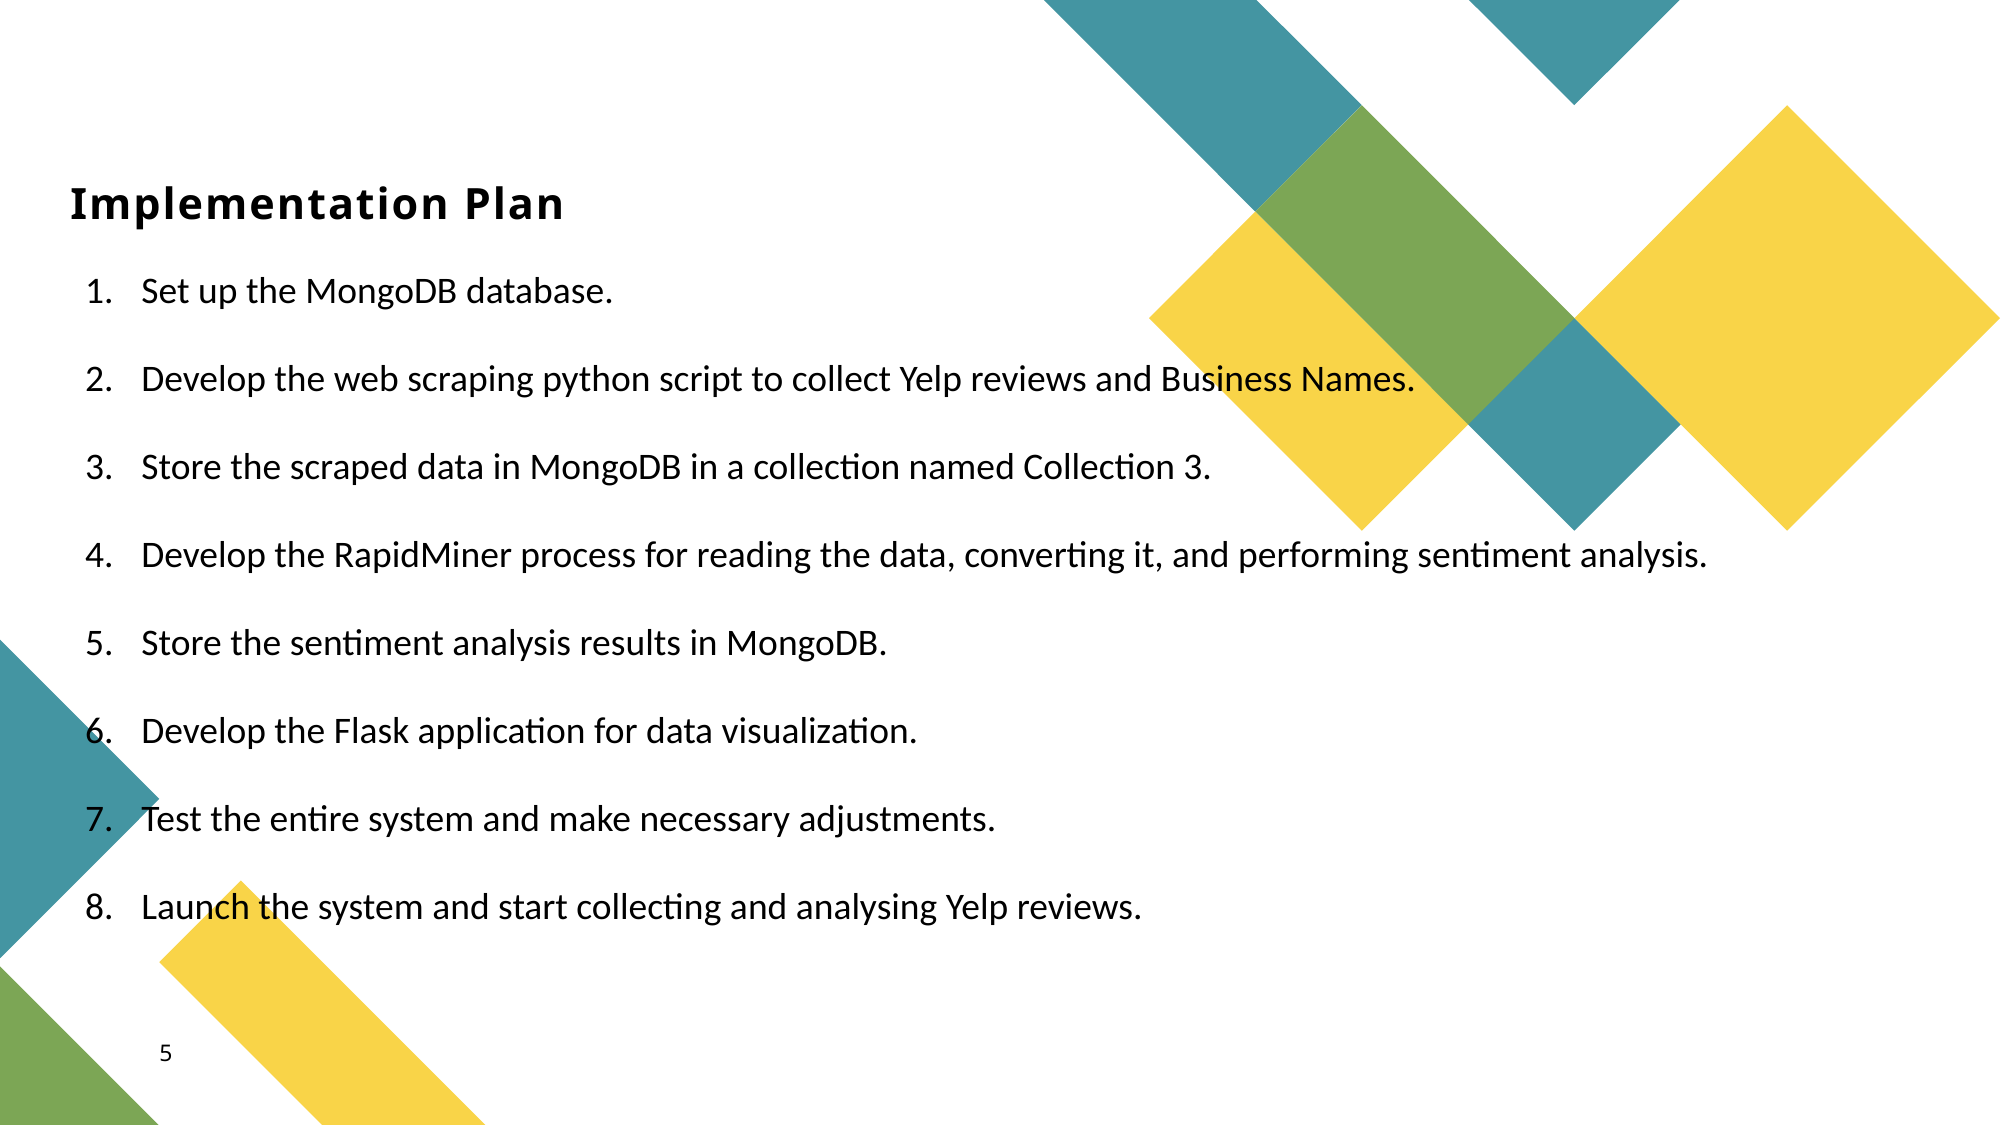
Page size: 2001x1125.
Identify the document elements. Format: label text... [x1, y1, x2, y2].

text_box Set up the MongoDB database. Develop the web scraping python script to collect Yelp reviews and Business Names. Store the scraped data in MongoDB in a collection named Collection 3. Develop the RapidMiner process for reading the data, converting it, and performing sentiment analysis. Store the sentiment analysis results in MongoDB. Develop the Flask application for data visualization. Test the entire system and make necessary adjustments. Launch the system and start collecting and analysing Yelp reviews. [70, 254, 1979, 935]
slide_number 5 [159, 1038, 246, 1080]
title Implementation Plan [70, 179, 1306, 254]
